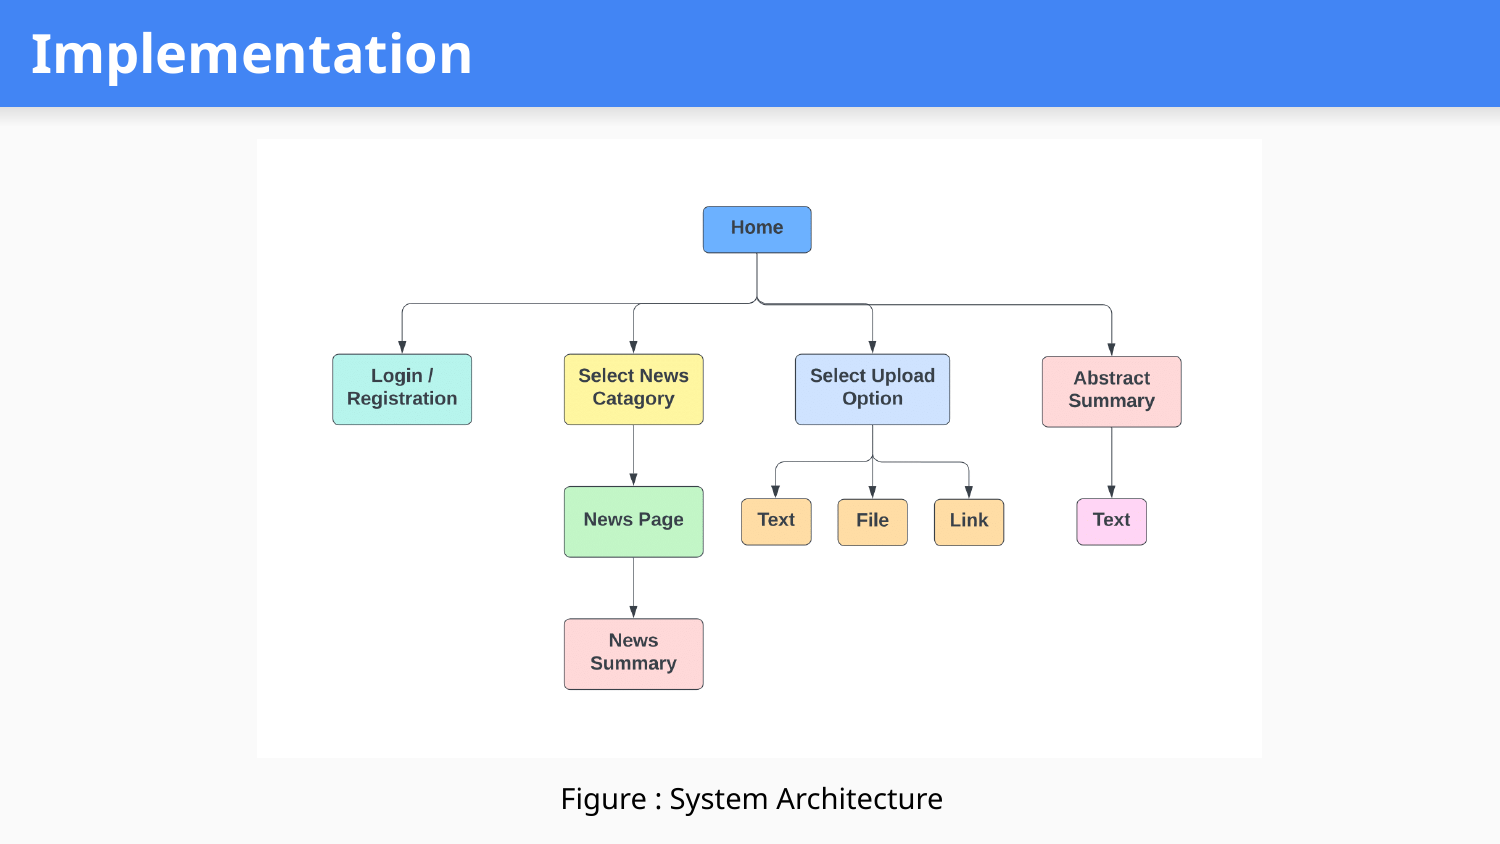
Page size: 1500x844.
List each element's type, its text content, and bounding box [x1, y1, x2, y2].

title Implementation [16, 2, 1464, 102]
text_box Figure : System Architecture [26, 765, 1479, 831]
picture [257, 139, 1262, 759]
